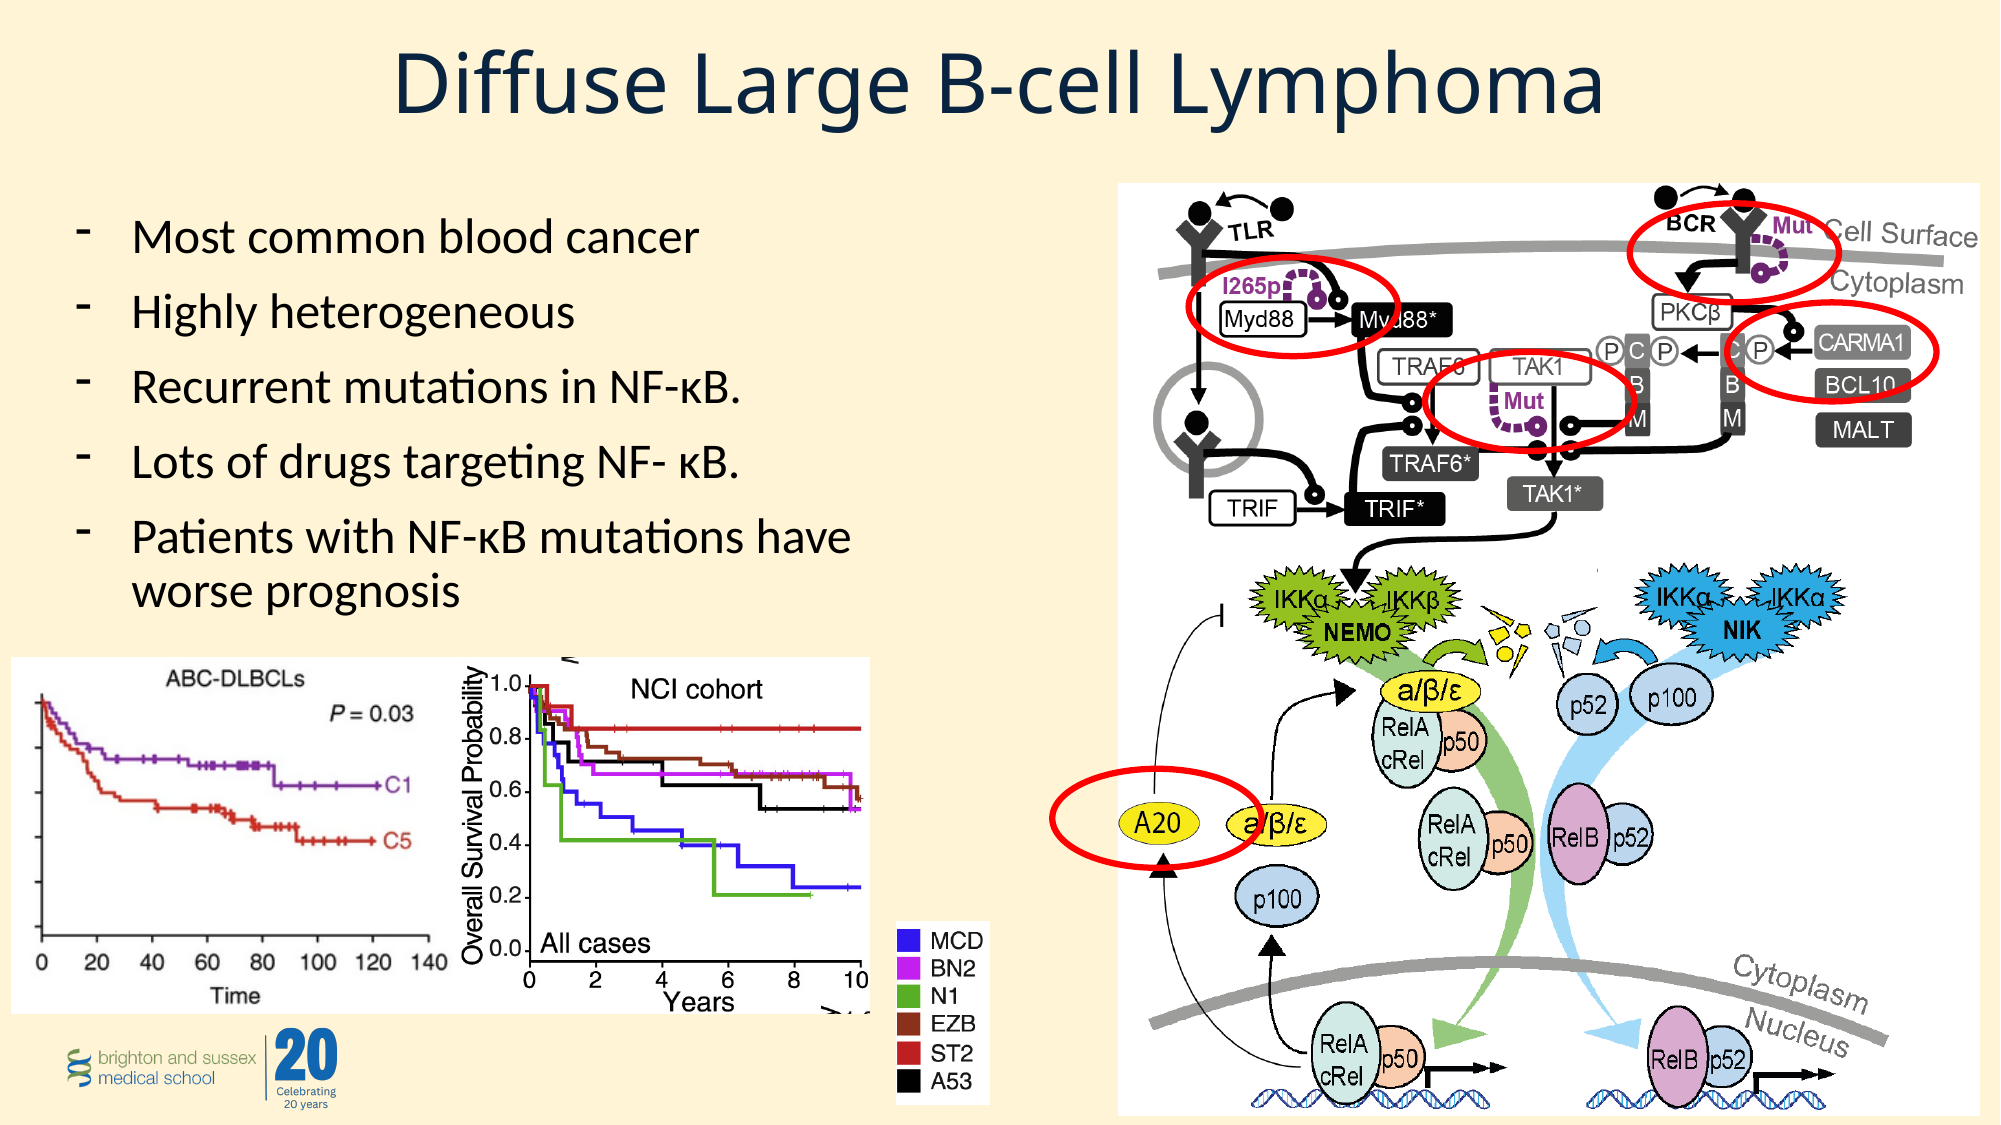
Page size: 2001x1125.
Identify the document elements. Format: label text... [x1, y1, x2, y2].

picture [896, 921, 990, 1105]
picture [60, 1023, 344, 1118]
picture [11, 657, 870, 1014]
picture [1118, 183, 1980, 1116]
text_box [1051, 771, 1118, 866]
list Most common blood cancer Highly heterogeneous Recurrent mutations in NF-κB. Lots of drugs targeting NF- κB. Patients with NF-κB mutations have worse prognosis [60, 203, 988, 1014]
title Diffuse Large B-cell Lymphoma [62, 34, 1938, 166]
